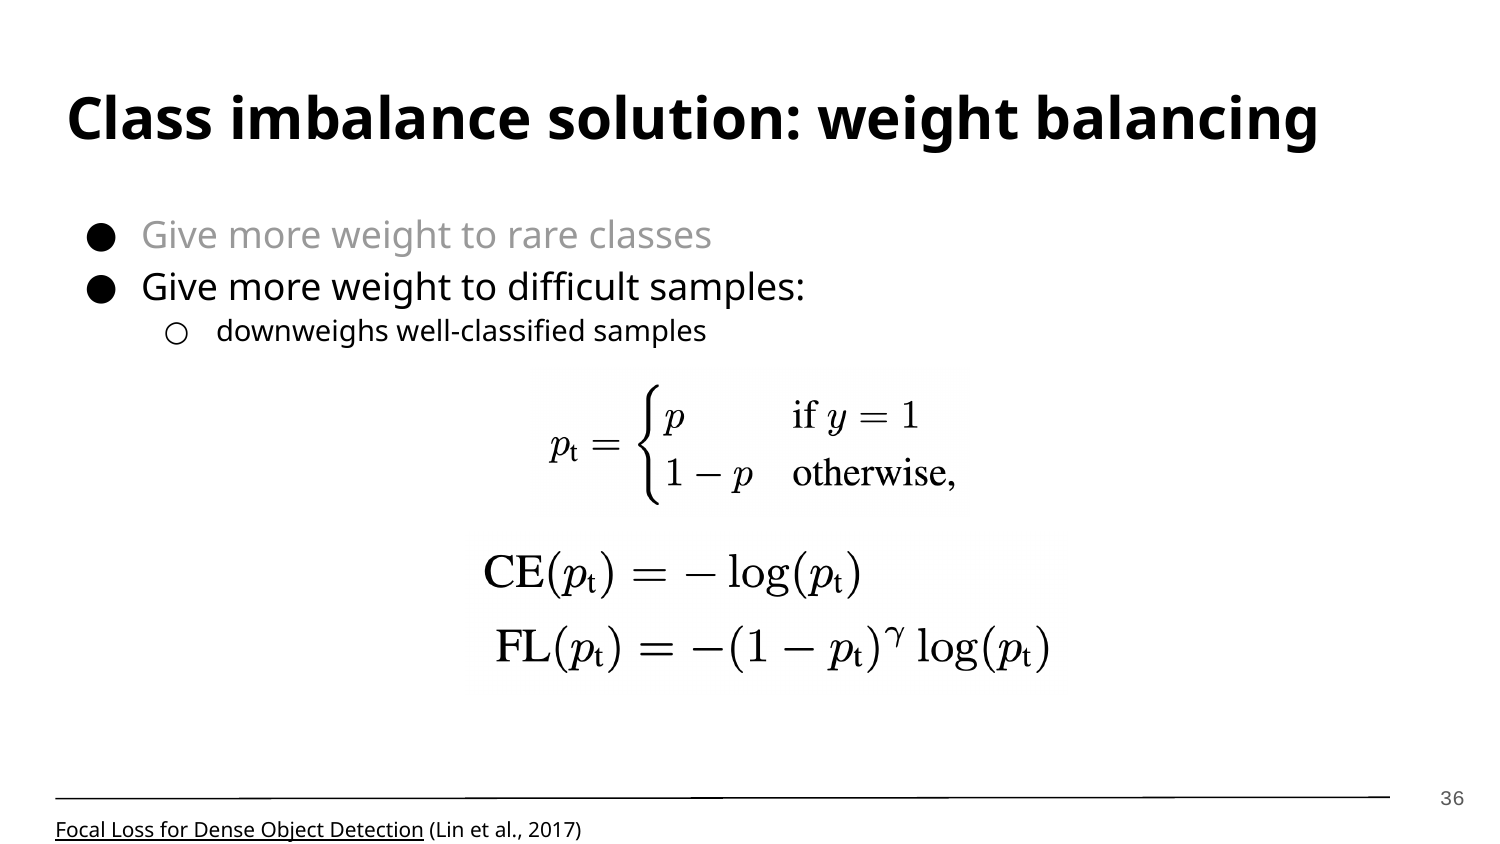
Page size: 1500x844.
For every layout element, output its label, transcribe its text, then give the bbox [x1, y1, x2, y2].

picture [464, 531, 1068, 695]
title Class imbalance solution: weight balancing [51, 66, 1449, 161]
slide_number ‹#› [1389, 764, 1480, 830]
picture [530, 367, 970, 517]
text_box Focal Loss for Dense Object Detection (Lin et al., 2017) [55, 807, 1184, 844]
list Give more weight to rare classes Give more weight to difficult samples: downweighs well-classified samples [51, 189, 1449, 353]
